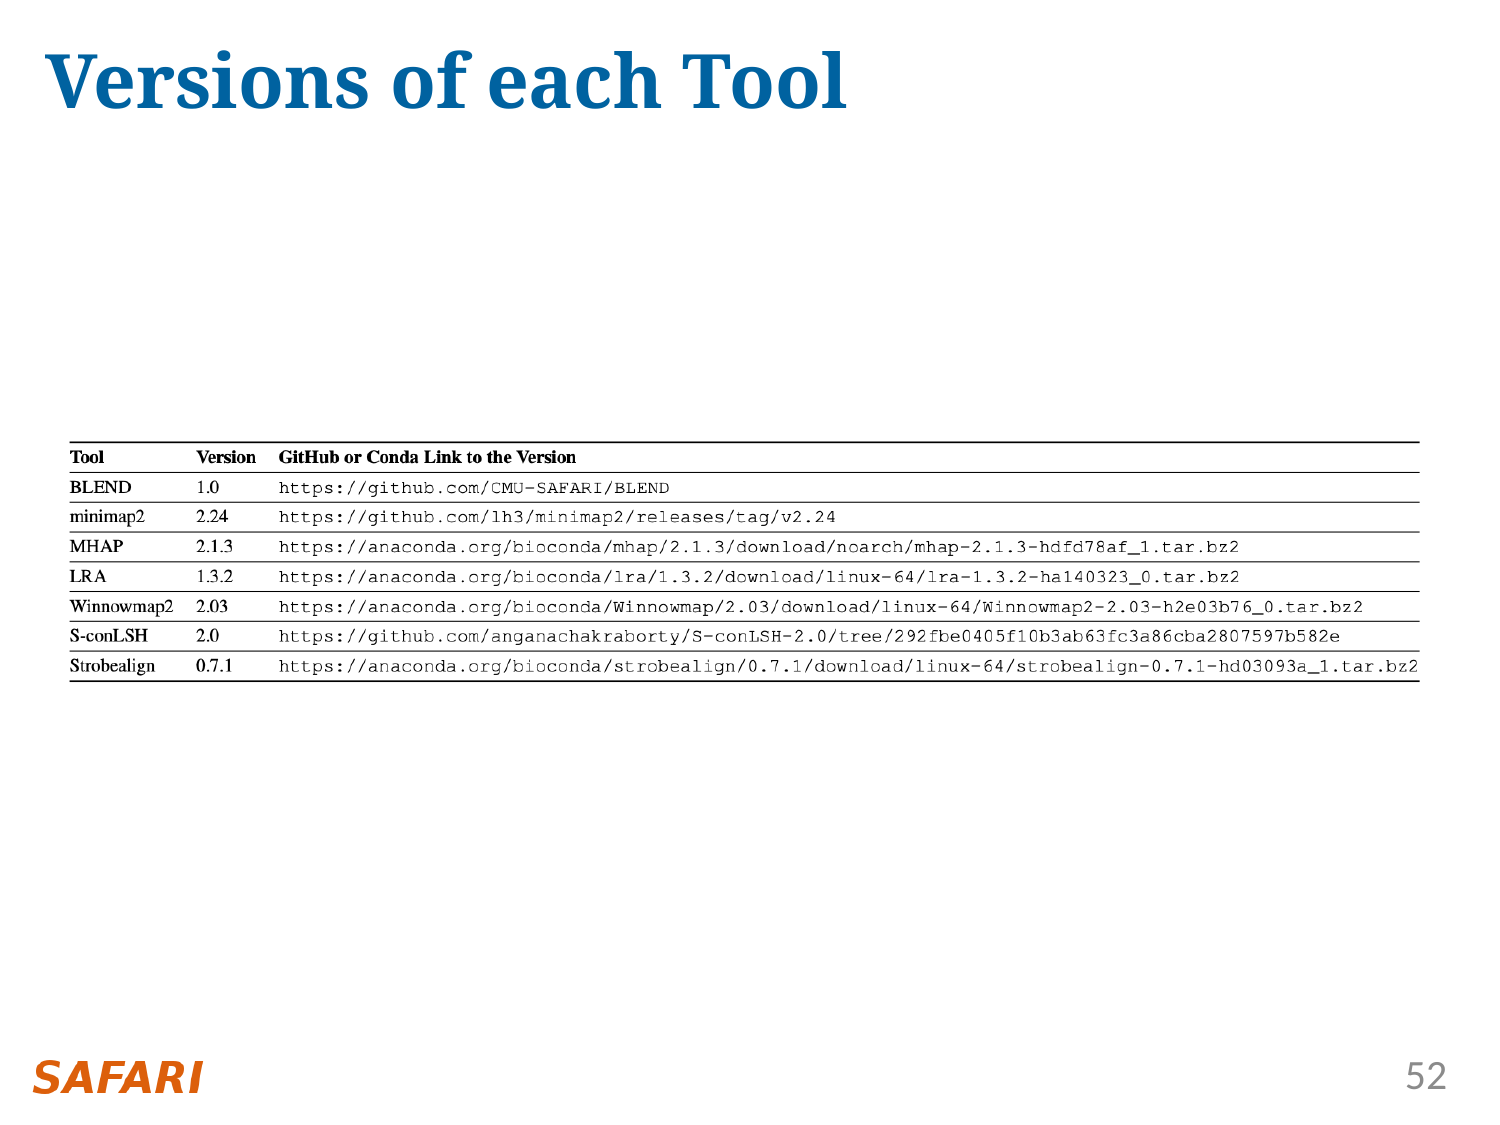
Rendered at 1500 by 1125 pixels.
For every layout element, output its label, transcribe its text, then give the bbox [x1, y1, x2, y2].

picture [31, 1051, 209, 1104]
picture [60, 431, 1440, 694]
title Versions of each Tool [31, 15, 1475, 143]
